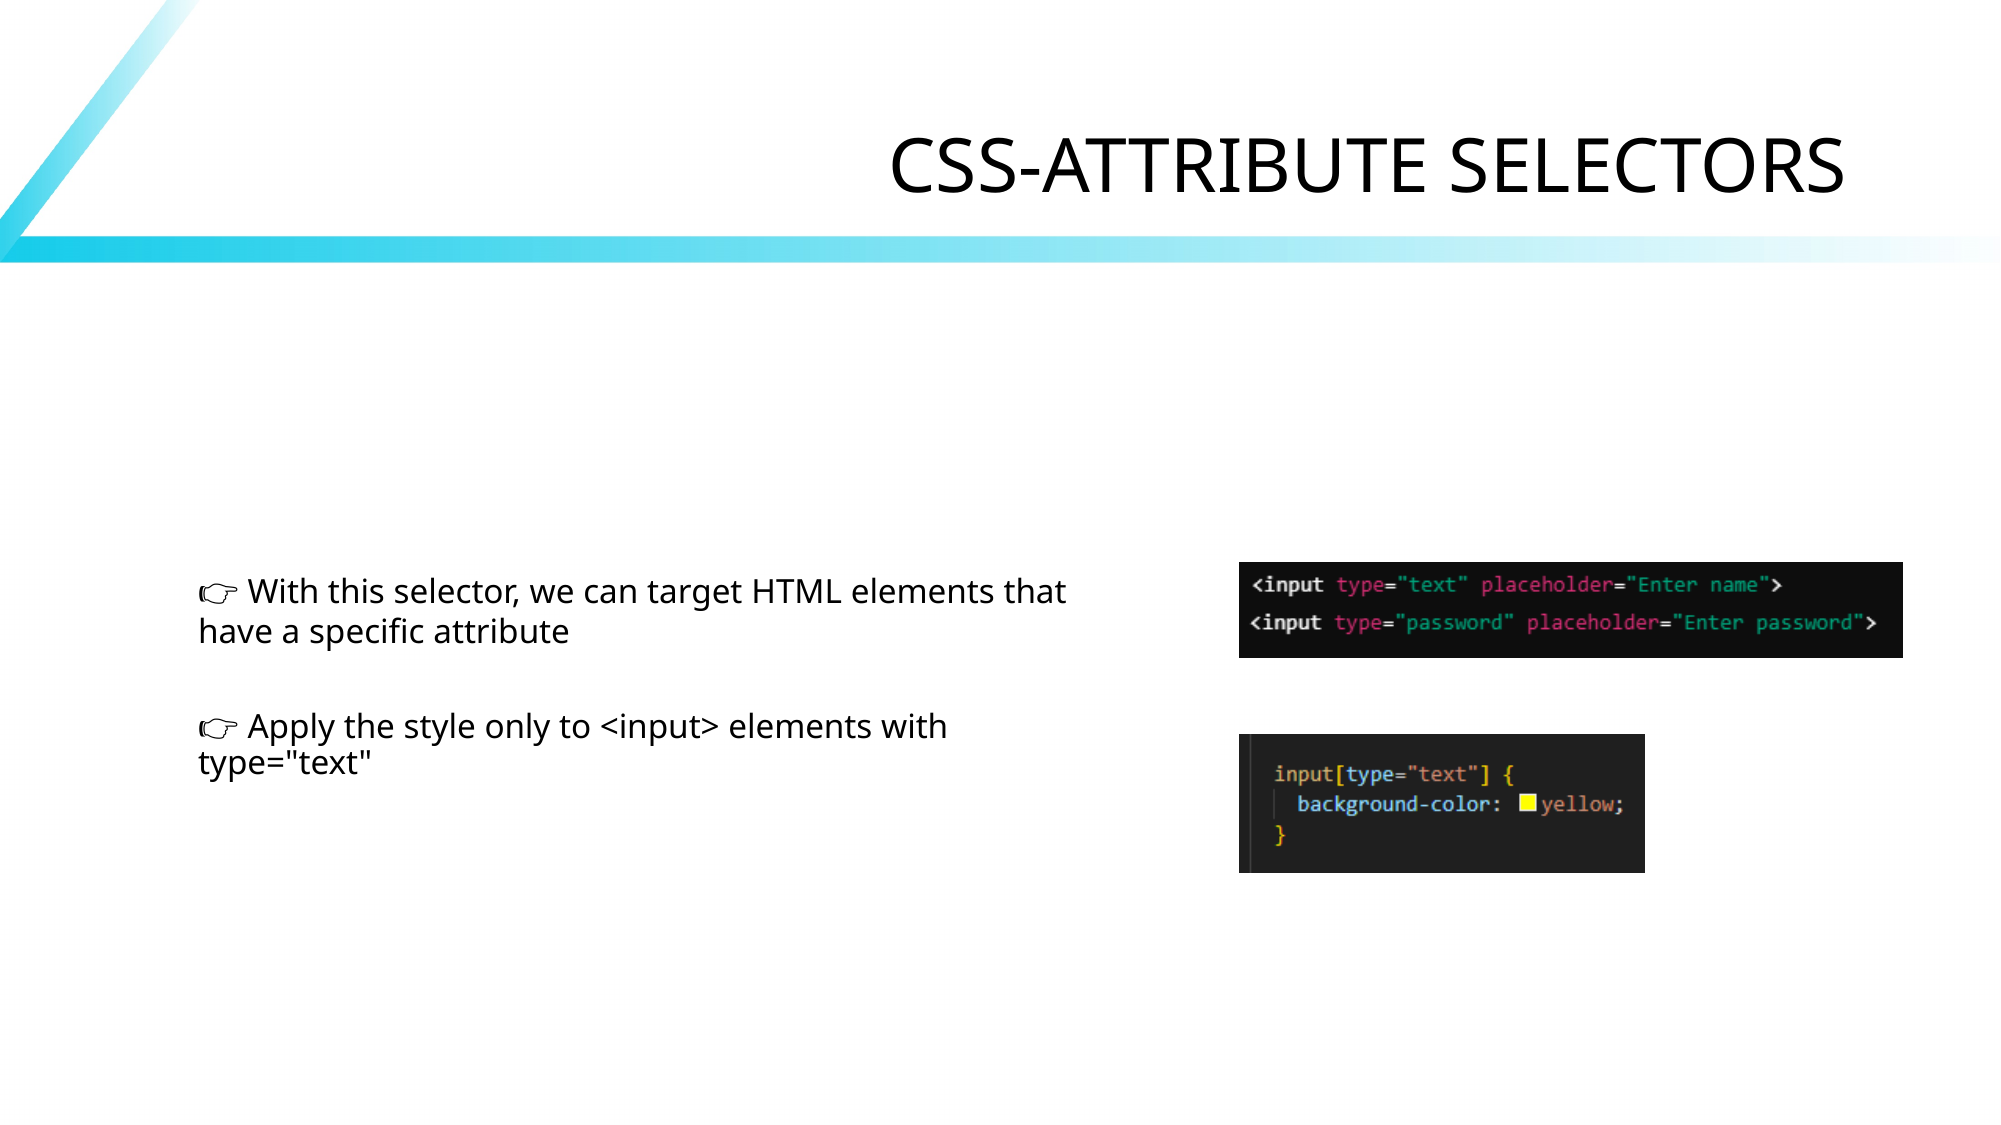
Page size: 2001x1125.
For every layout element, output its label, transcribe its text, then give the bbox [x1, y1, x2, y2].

picture [0, 0, 2000, 1125]
title CSS-ATTRIBUTE SELECTORS [137, 59, 1863, 278]
text_box 👉 With this selector, we can target HTML elements that have a specific attribute 👉 Apply the style only to <input> elements with type="text" [183, 562, 1100, 825]
